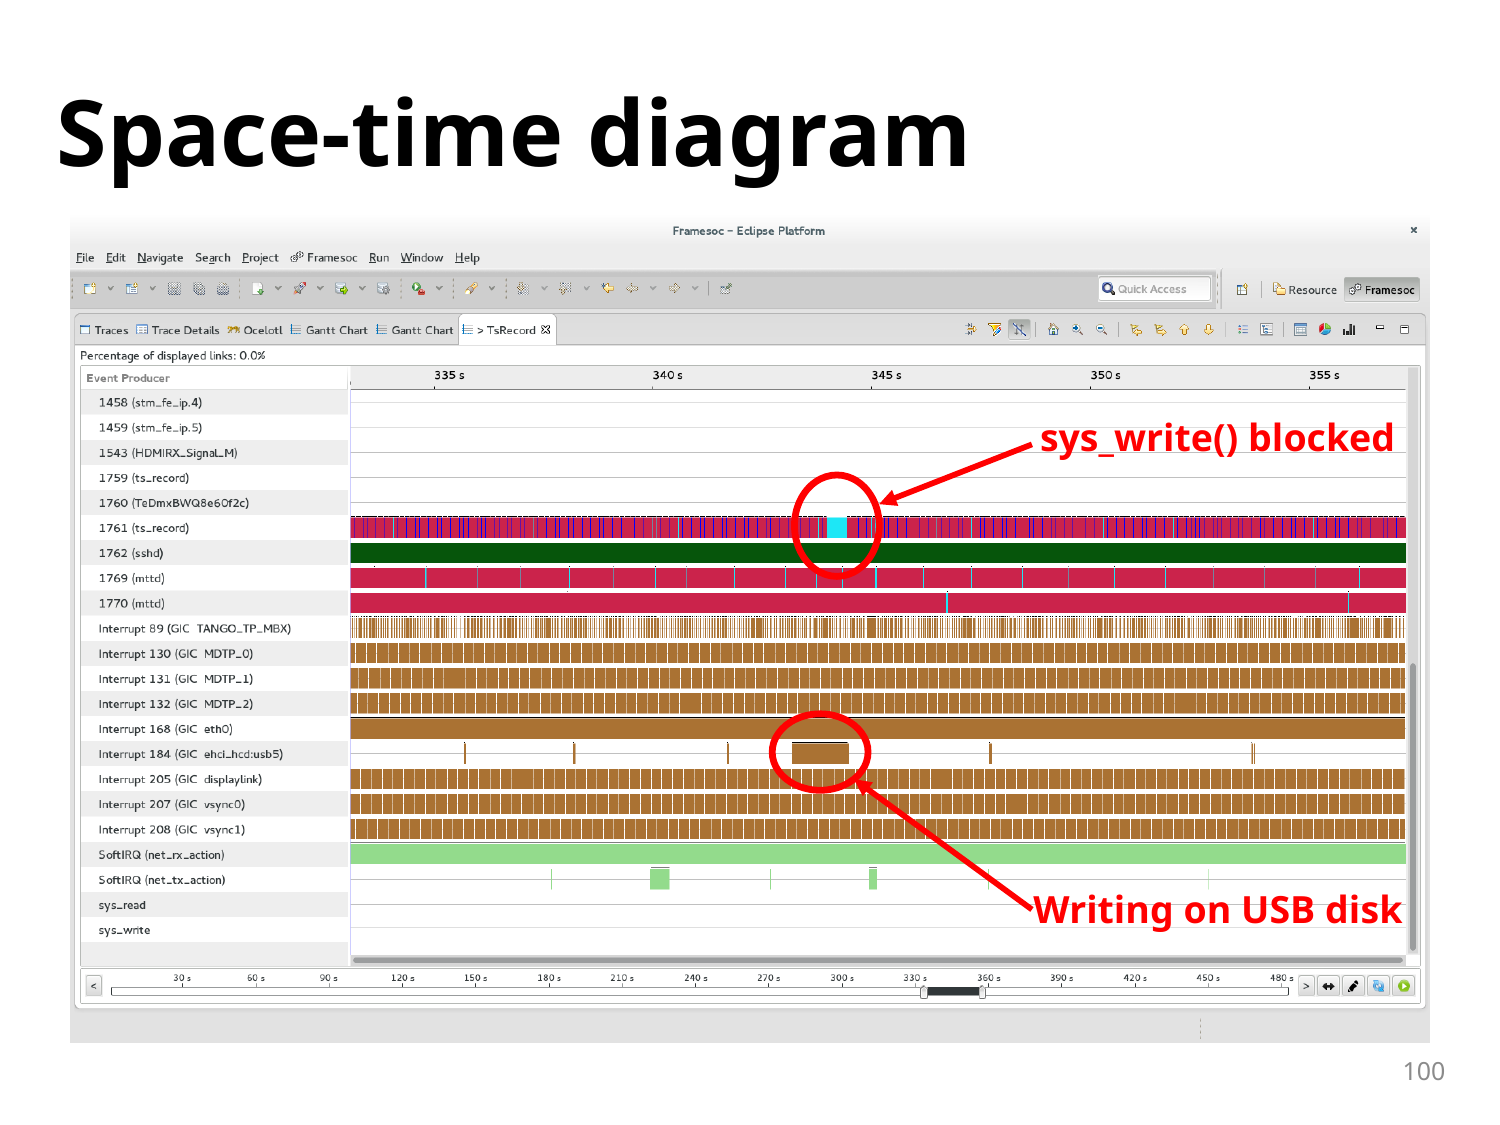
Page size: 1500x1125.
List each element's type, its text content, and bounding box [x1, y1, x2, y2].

slide_number 100 [1059, 1042, 1461, 1103]
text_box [879, 444, 1032, 505]
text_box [853, 779, 1032, 910]
title Space-time diagram [41, 59, 1461, 215]
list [70, 214, 1430, 1043]
